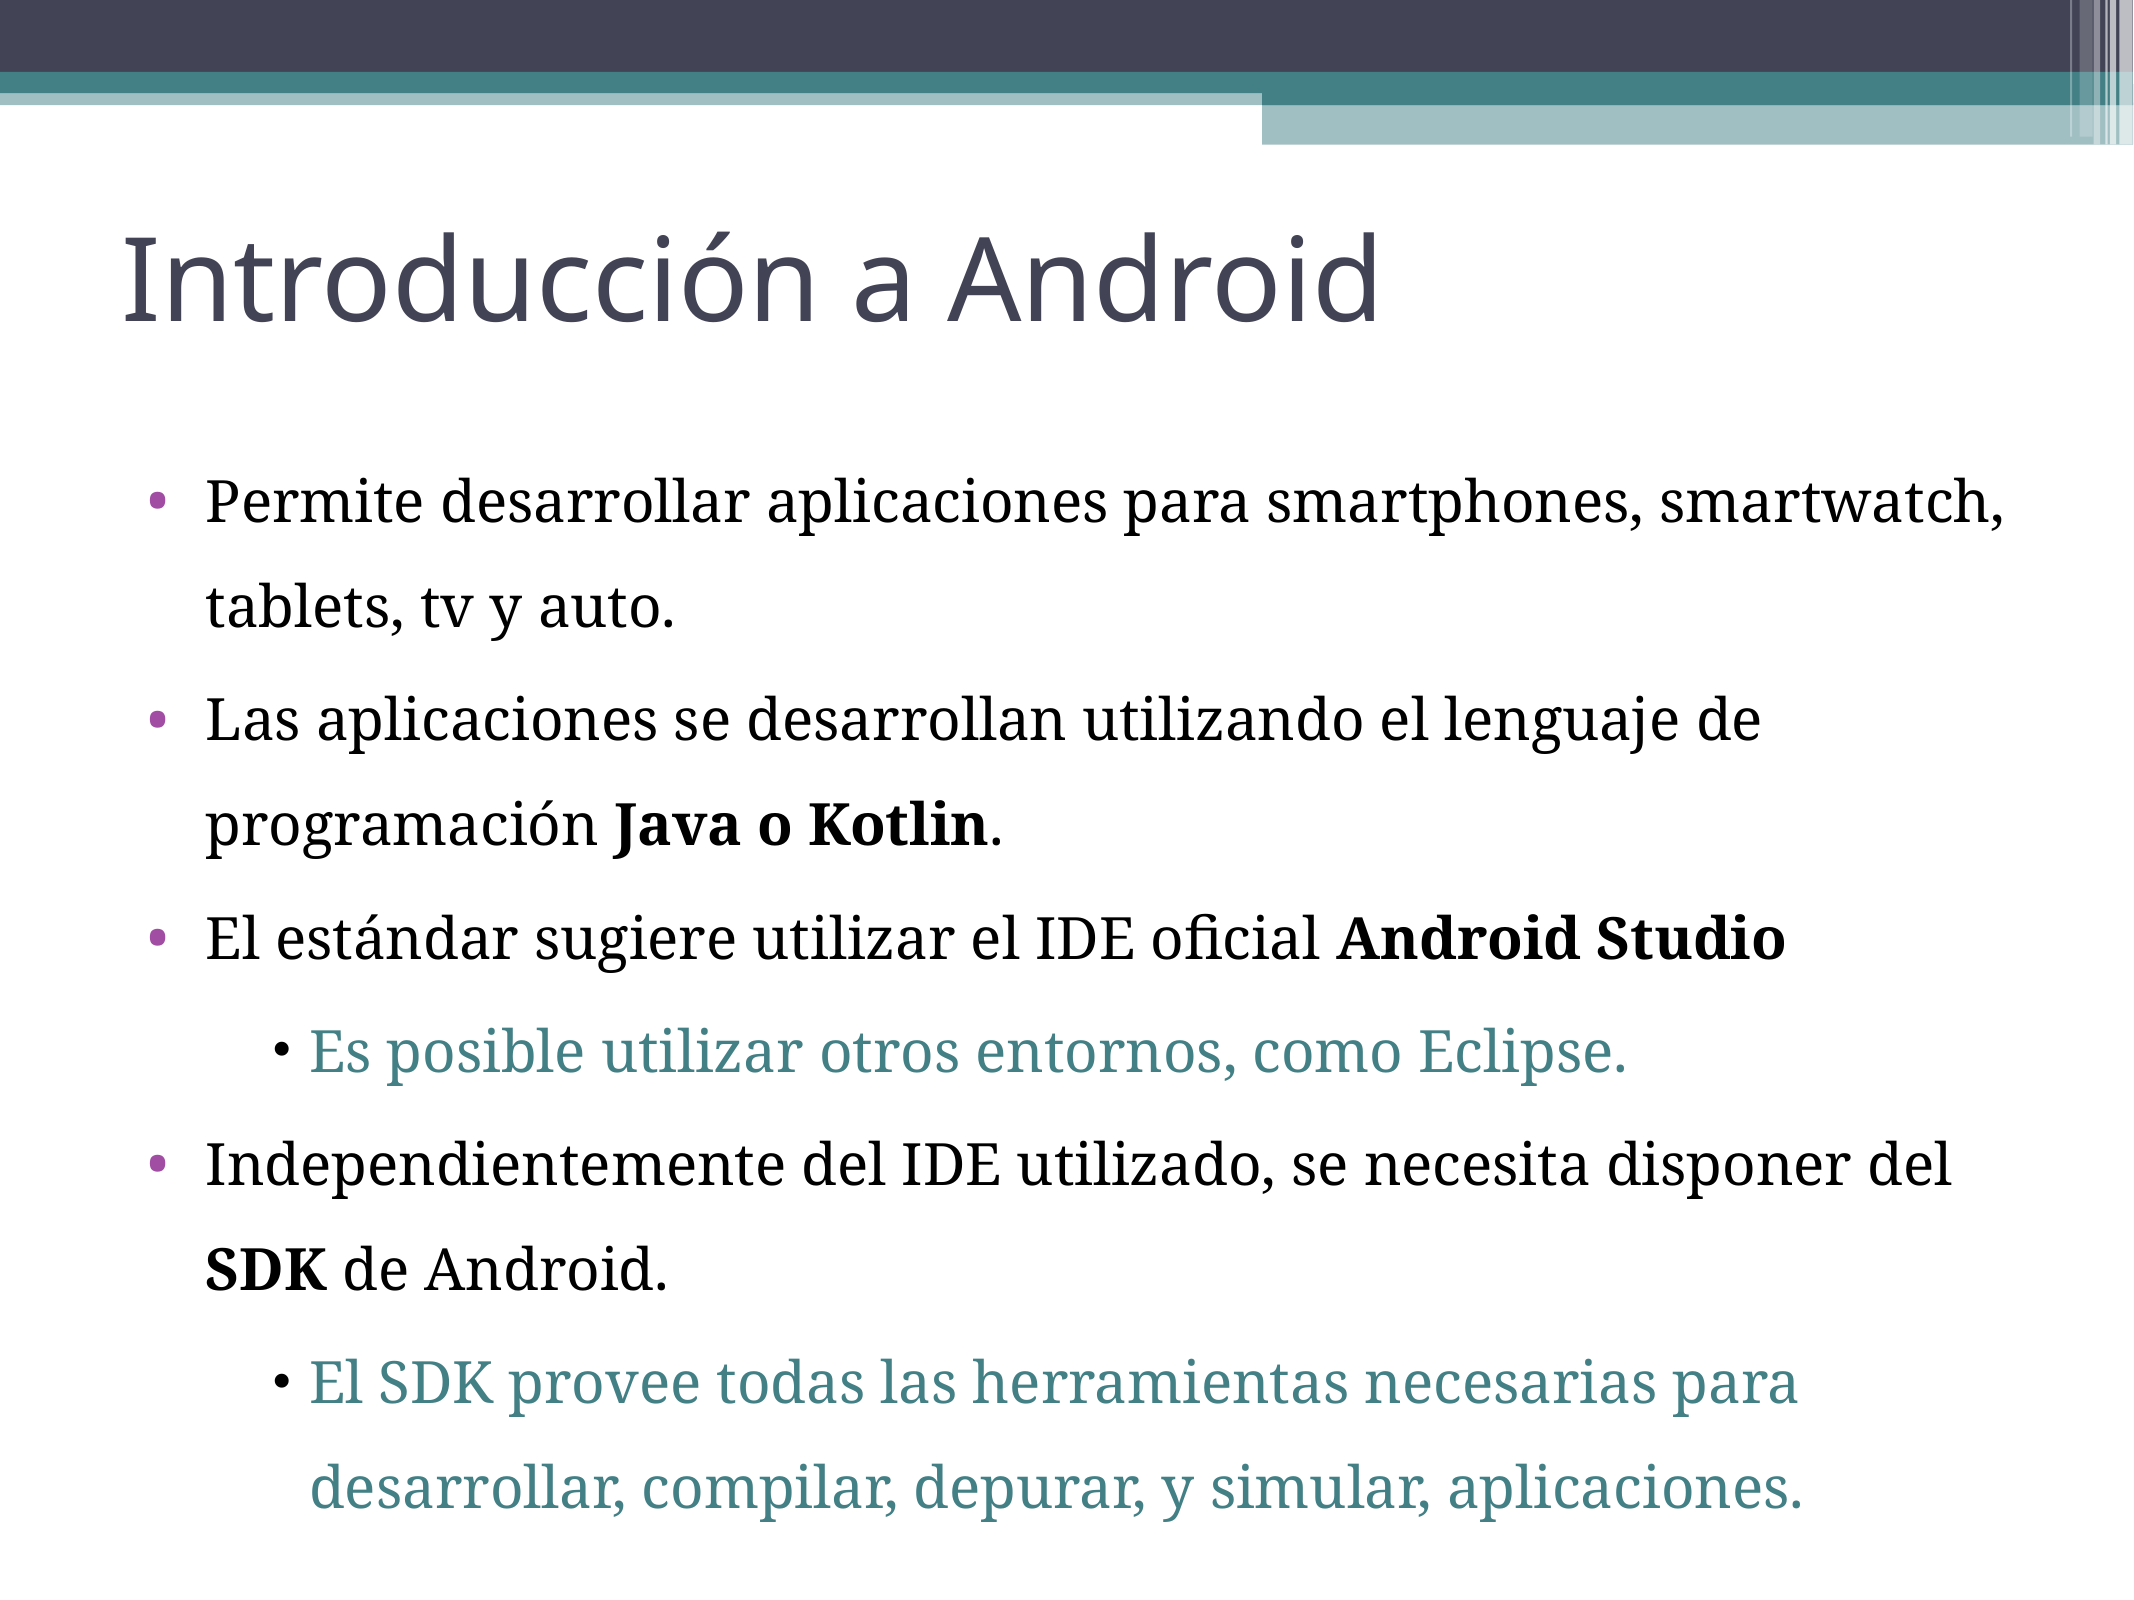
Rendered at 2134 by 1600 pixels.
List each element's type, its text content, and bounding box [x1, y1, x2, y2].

text_box Permite desarrollar aplicaciones para smartphones, smartwatch, tablets, tv y auto. Las aplicaciones se desarrollan utilizando el lenguaje de programación Java o Kotlin. El estándar sugiere utilizar el IDE oficial Android Studio Es posible utilizar otros entornos, como Eclipse. Independientemente del IDE utilizado, se necesita disponer del SDK de Android. El SDK provee todas las herramientas necesarias para desarrollar, compilar, depurar, y simular, aplicaciones. [106, 421, 2027, 1497]
text_box Introducción a Android [106, 150, 2027, 399]
